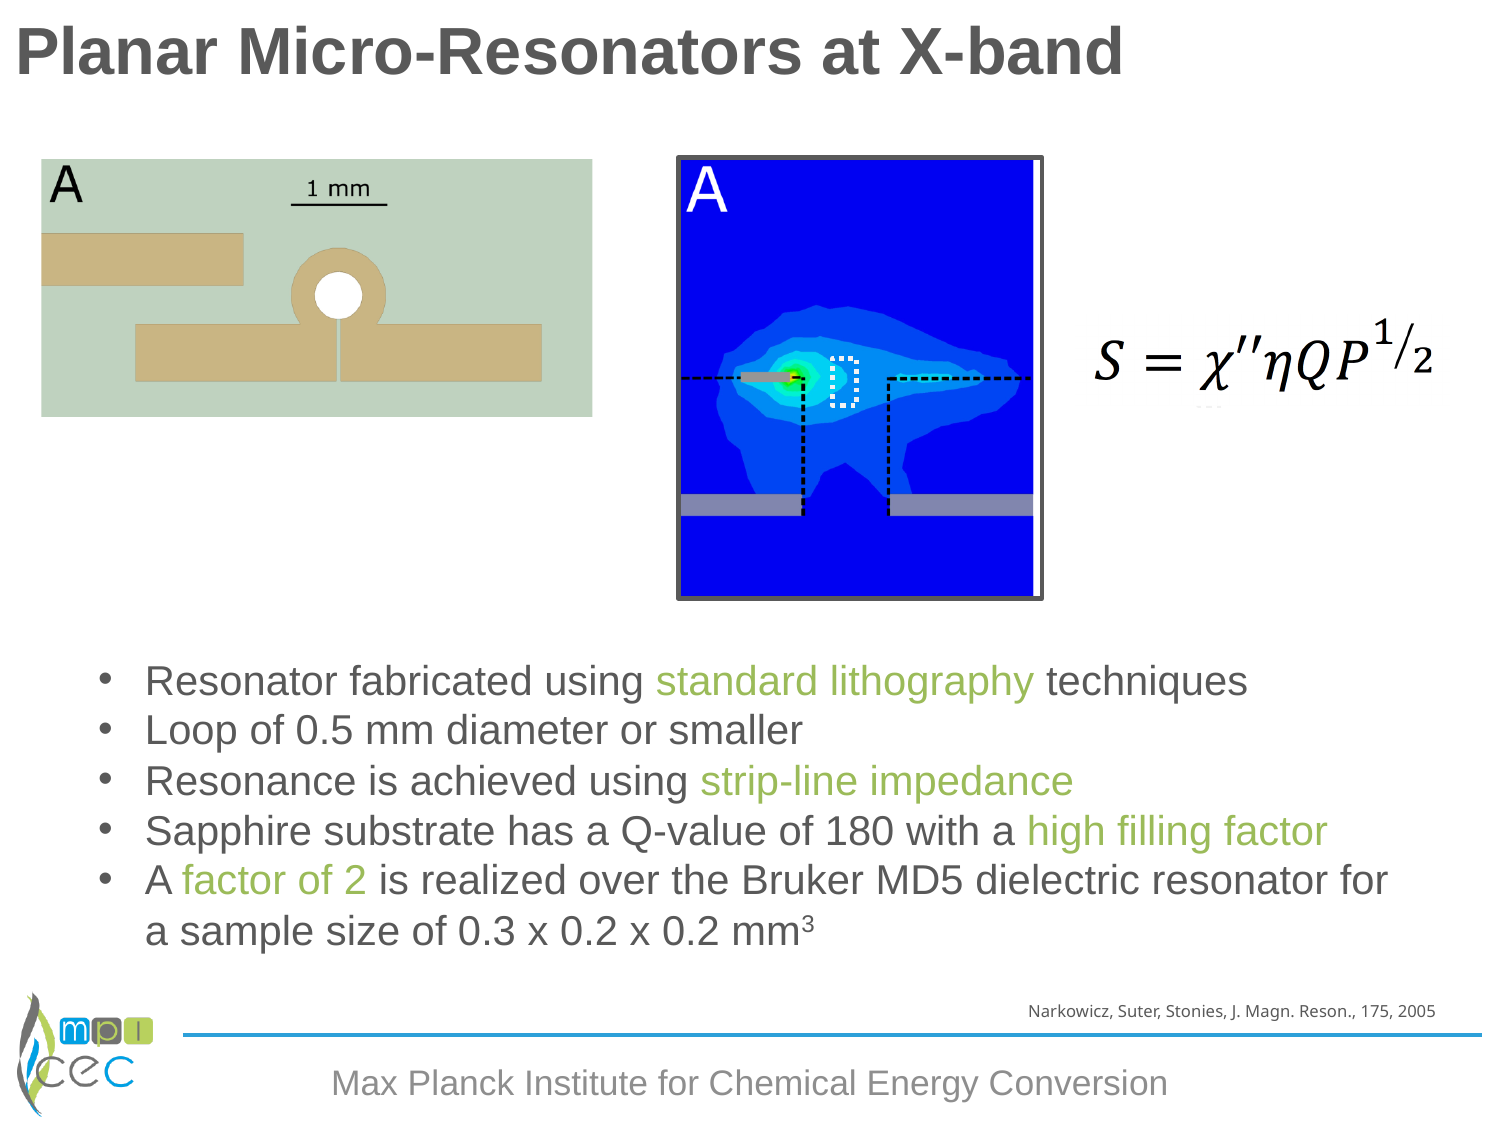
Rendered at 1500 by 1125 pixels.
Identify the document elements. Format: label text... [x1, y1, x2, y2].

picture [1075, 313, 1450, 407]
picture [680, 159, 1040, 597]
picture [40, 159, 593, 417]
picture [17, 991, 153, 1117]
text_box Planar Micro-Resonators at X-band [0, 0, 1350, 95]
text_box Resonator fabricated using standard lithography techniques Loop of 0.5 mm diameter or smaller Resonance is achieved using strip-line impedance Sapphire substrate has a Q-value of 180 with a high filling factor A factor of 2 is realized over the Bruker MD5 dielectric resonator for a sample size of 0.3 x 0.2 x 0.2 mm3 [83, 645, 1405, 1011]
text_box Narkowicz, Suter, Stonies, J. Magn. Reson., 175, 2005 [1013, 993, 1472, 1028]
